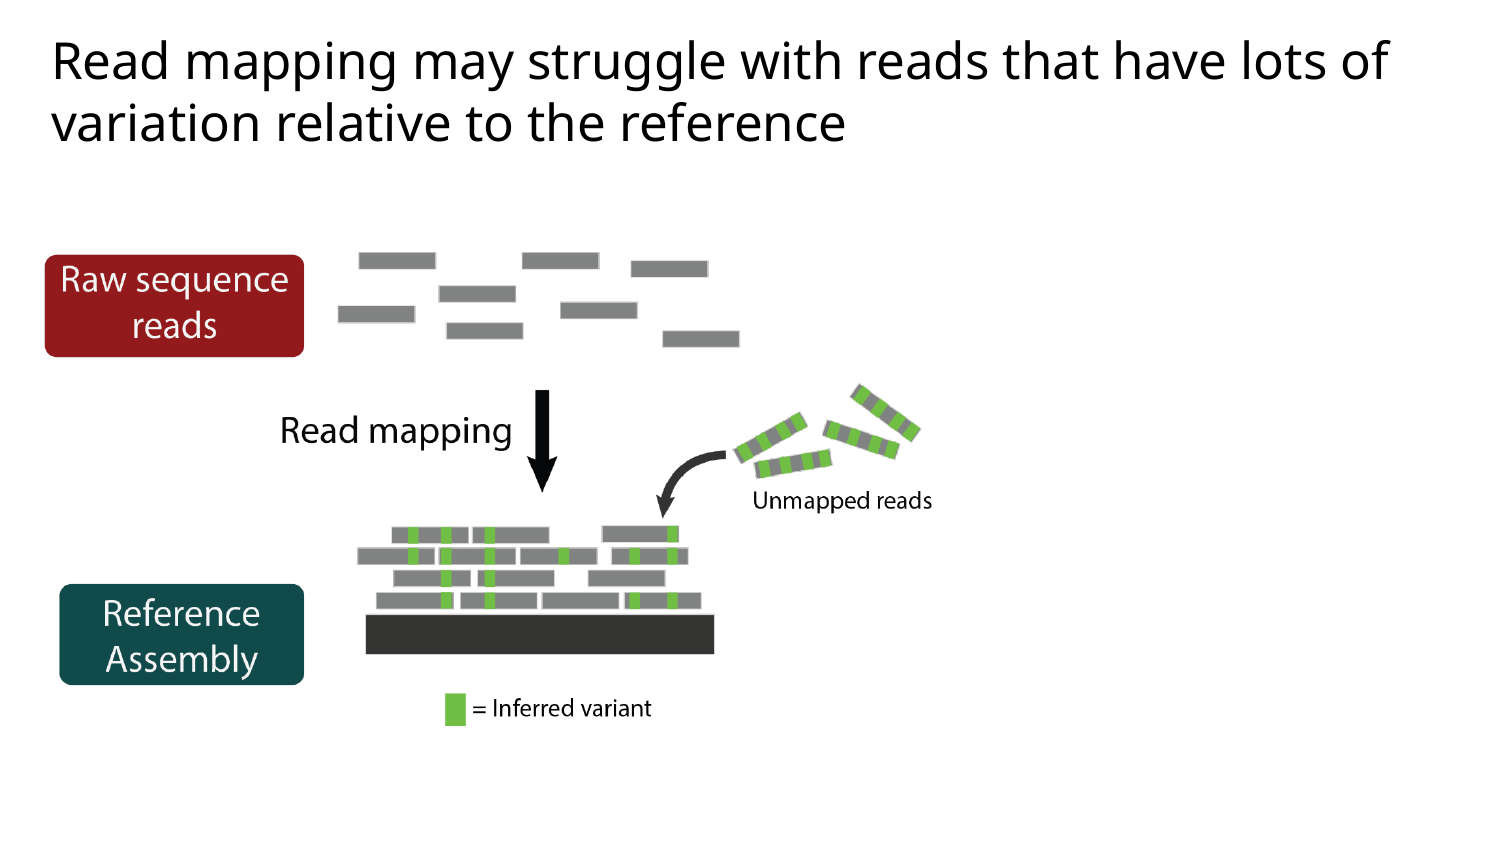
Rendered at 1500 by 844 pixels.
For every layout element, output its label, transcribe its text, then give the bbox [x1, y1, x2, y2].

title Read mapping may struggle with reads that have lots of variation relative to the reference [35, 19, 1471, 161]
picture [35, 252, 936, 726]
